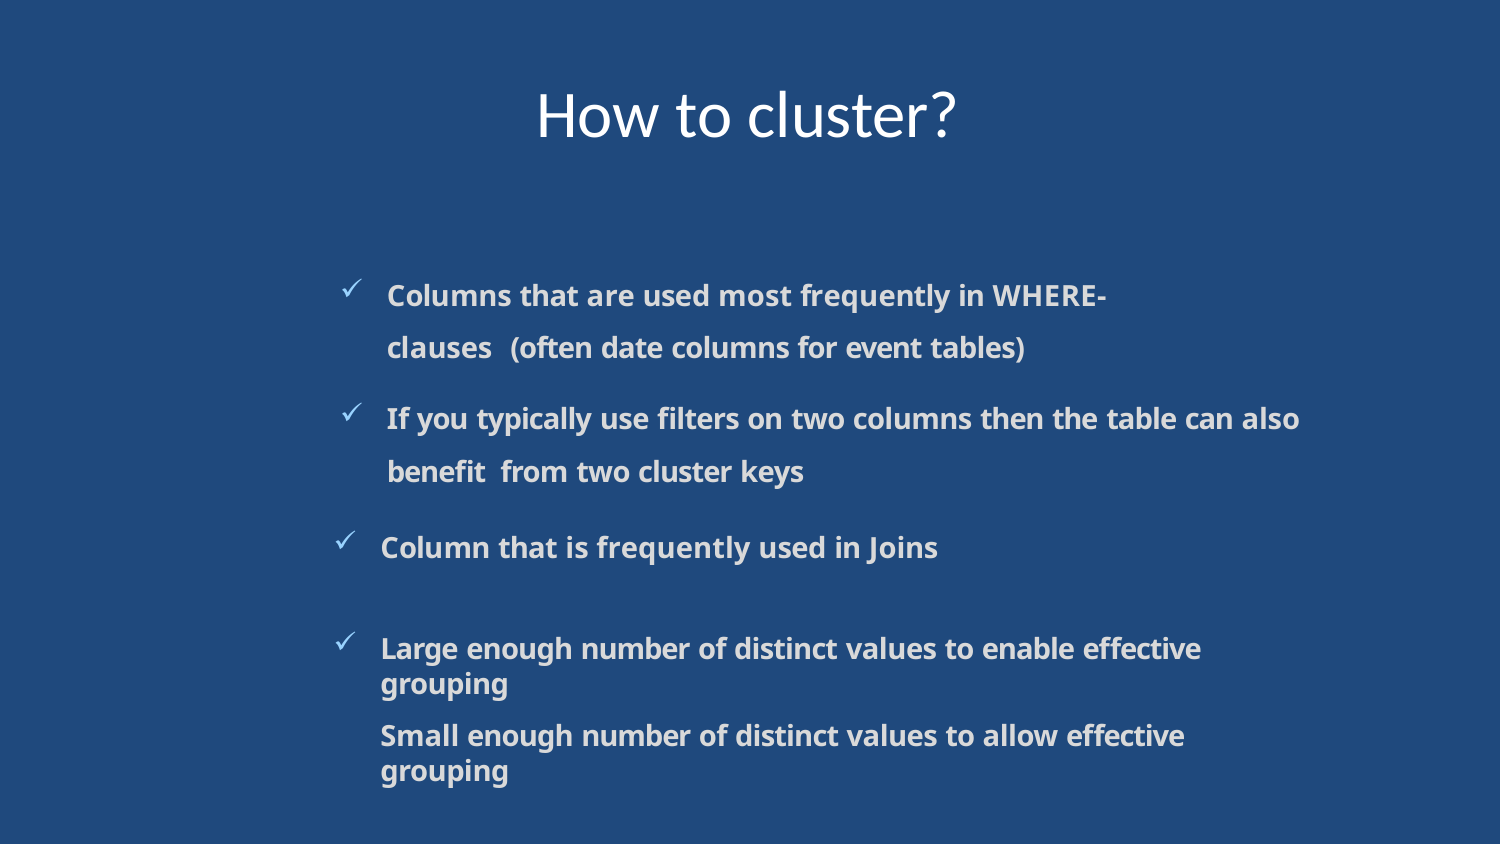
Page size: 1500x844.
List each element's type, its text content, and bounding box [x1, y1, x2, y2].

title How to cluster? [534, 68, 966, 212]
list Columns that are used most frequently in WHERE-clauses (often date columns for event tables) If you typically use filters on two columns then the table can also benefit from two cluster keys Column that is frequently used in Joins Large enough number of distinct values to enable effective grouping Small enough number of distinct values to allow effective grouping [196, 257, 1304, 788]
